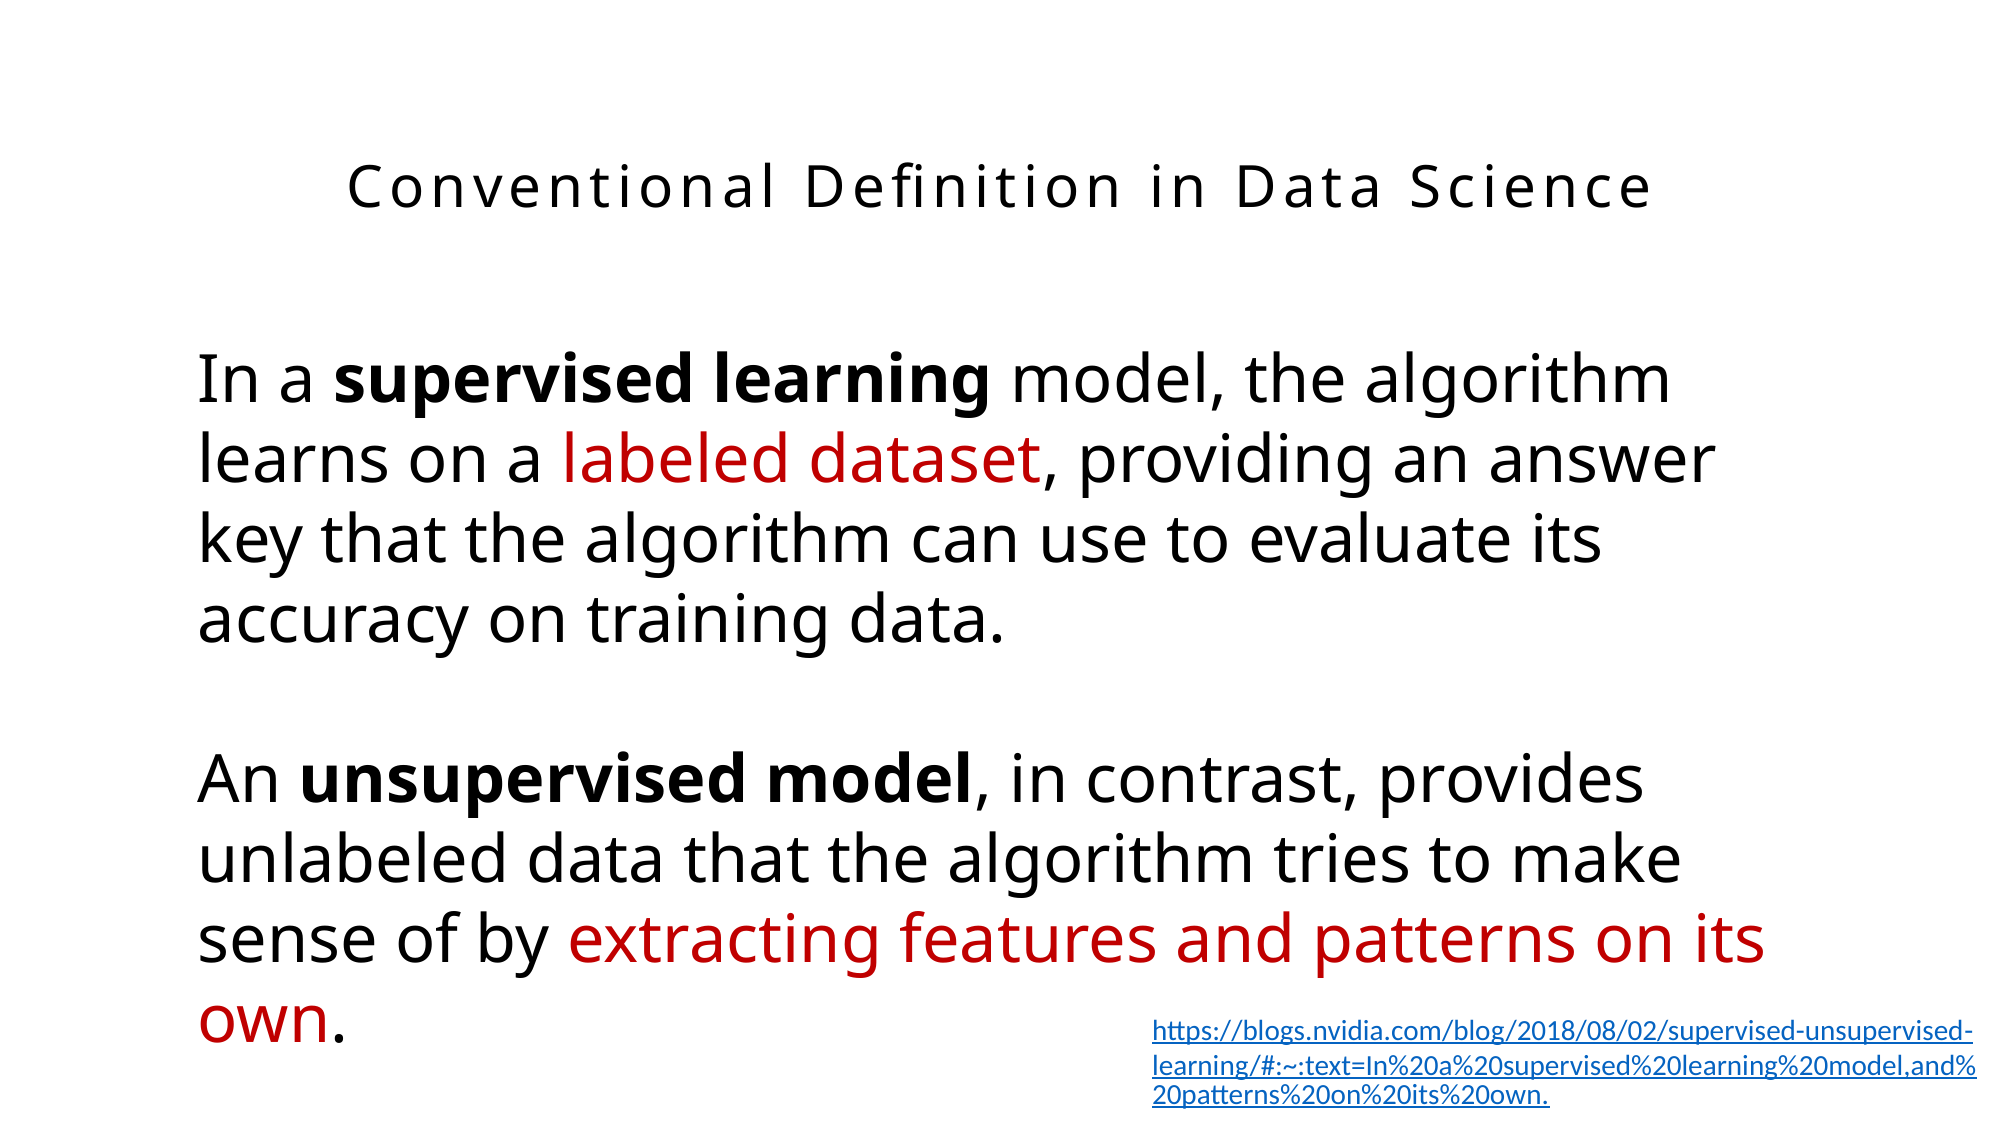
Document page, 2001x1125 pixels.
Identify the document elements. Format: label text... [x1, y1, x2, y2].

text_box Conventional Definition in Data Science [241, 149, 1759, 281]
text_box https://blogs.nvidia.com/blog/2018/08/02/supervised-unsupervised-learning/#:~:text=In%20a%20supervised%20learning%20model,and%20patterns%20on%20its%20own. [1137, 1003, 2000, 1089]
text_box In a supervised learning model, the algorithm learns on a labeled dataset, providing an answer key that the algorithm can use to evaluate its accuracy on training data. An unsupervised model, in contrast, provides unlabeled data that the algorithm tries to make sense of by extracting features and patterns on its own. [182, 328, 1818, 1064]
